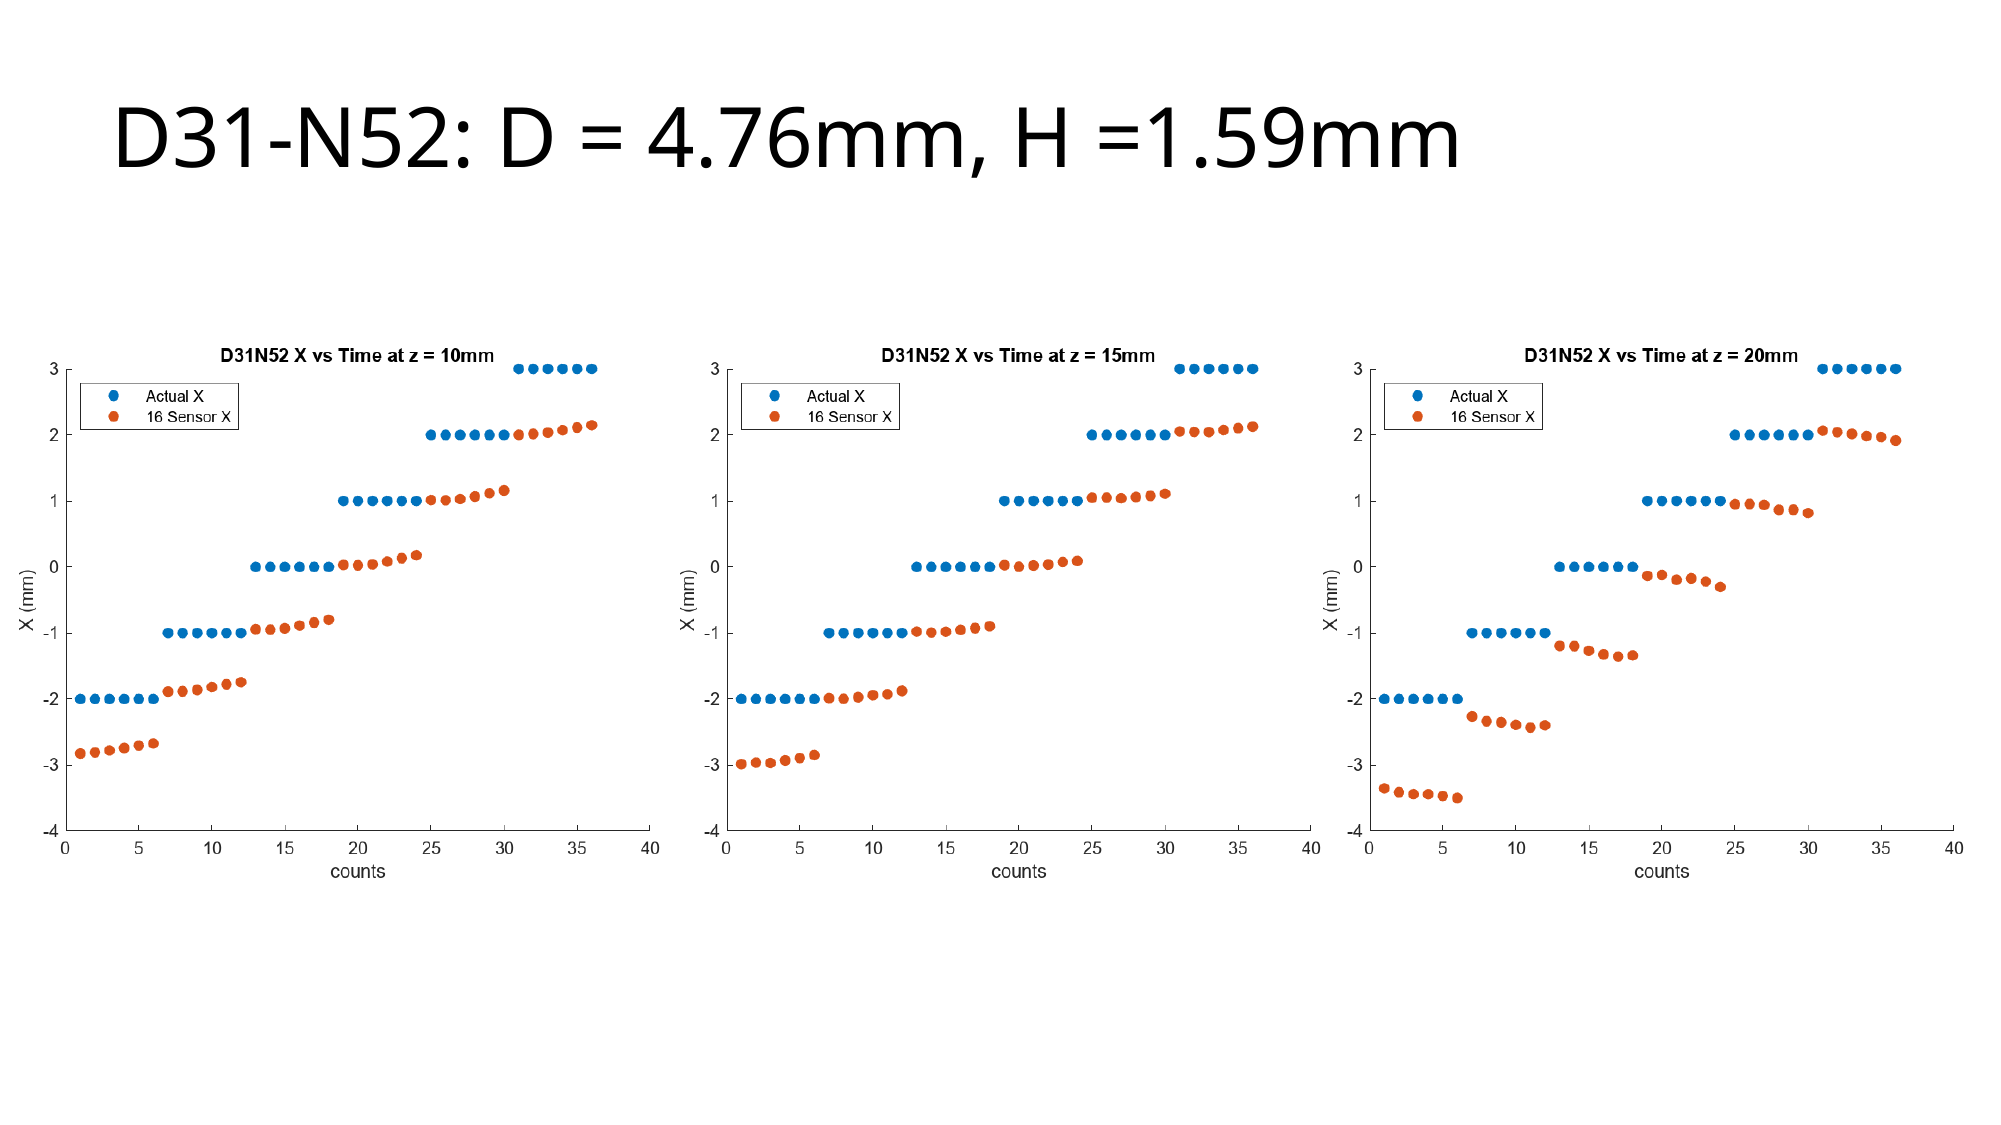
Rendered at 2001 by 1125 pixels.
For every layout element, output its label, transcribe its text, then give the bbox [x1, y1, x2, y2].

picture [17, 346, 661, 879]
picture [677, 346, 1965, 879]
title D31-N52: D = 4.76mm, H =1.59mm [96, 42, 1903, 239]
